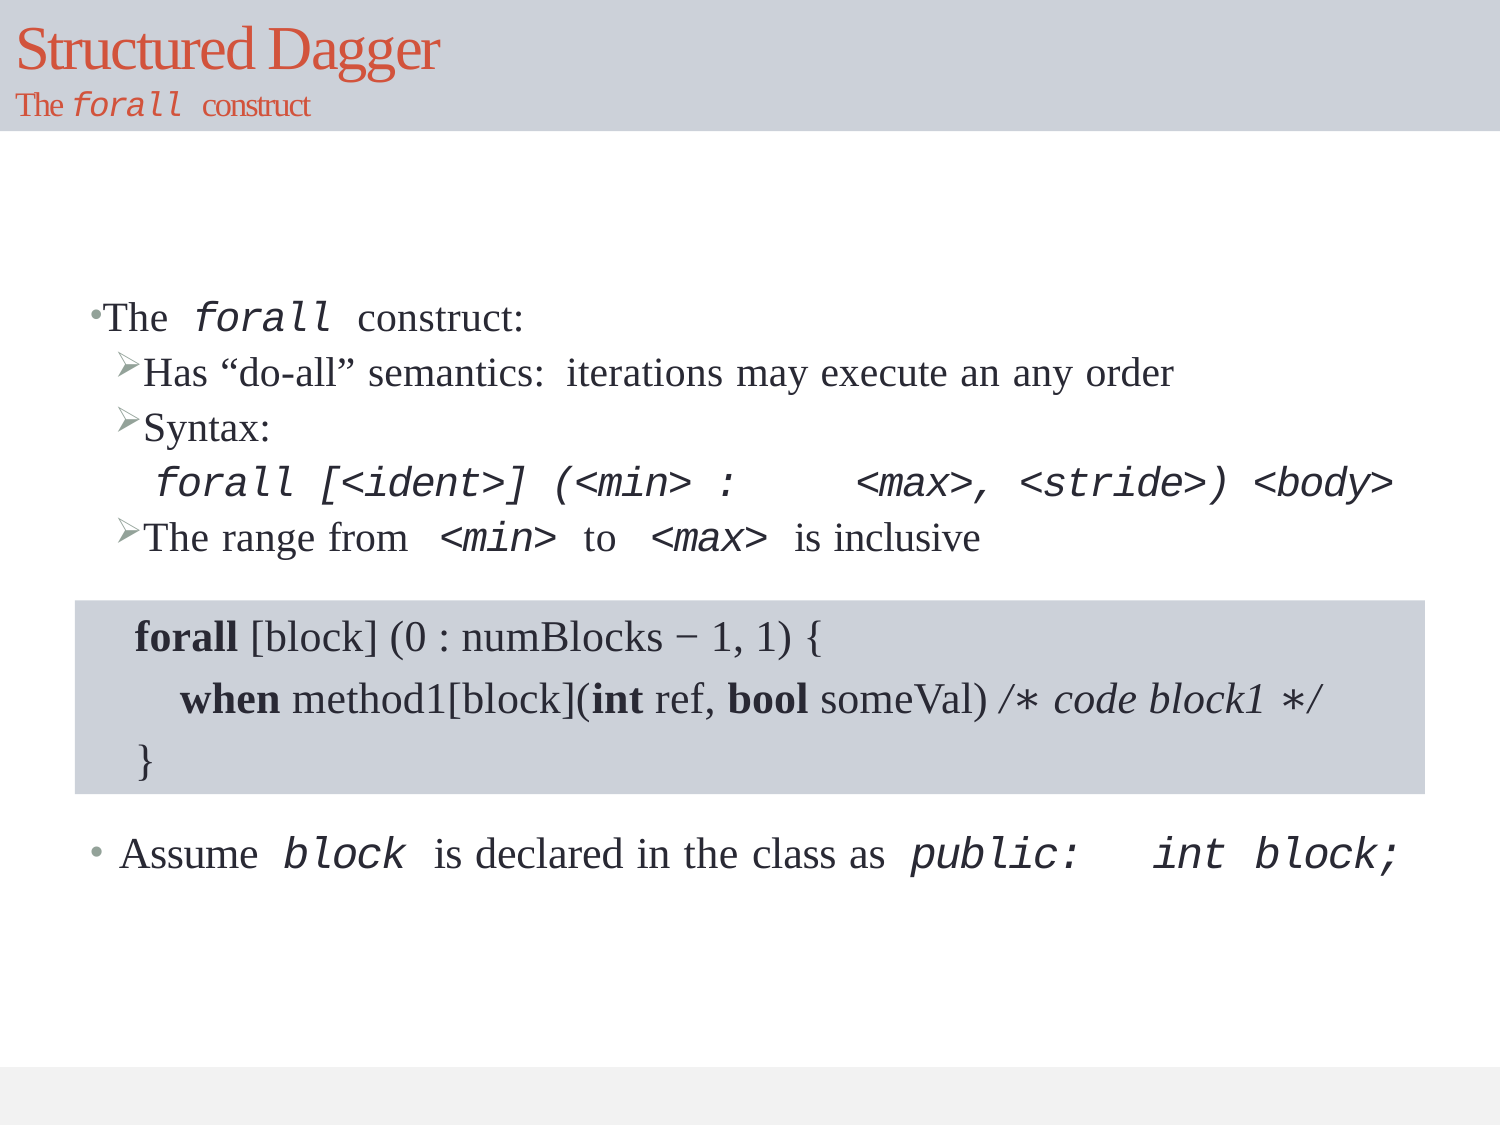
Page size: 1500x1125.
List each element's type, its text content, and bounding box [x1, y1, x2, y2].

title Structured Dagger The forall construct [0, 0, 1500, 132]
text_box Assume block is declared in the class as public: int block; [74, 817, 1425, 919]
list The forall construct: Has “do-all” semantics: iterations may execute an any order Syntax: forall [<ident>] (<min> : <max>, <stride>) <body> The range from <min> to <max> is inclusive [75, 276, 1425, 596]
text_box forall [block] (0 : numBlocks − 1, 1) { when method1[block](int ref, bool someVal) /∗ code block1 ∗/ } [74, 600, 1425, 795]
